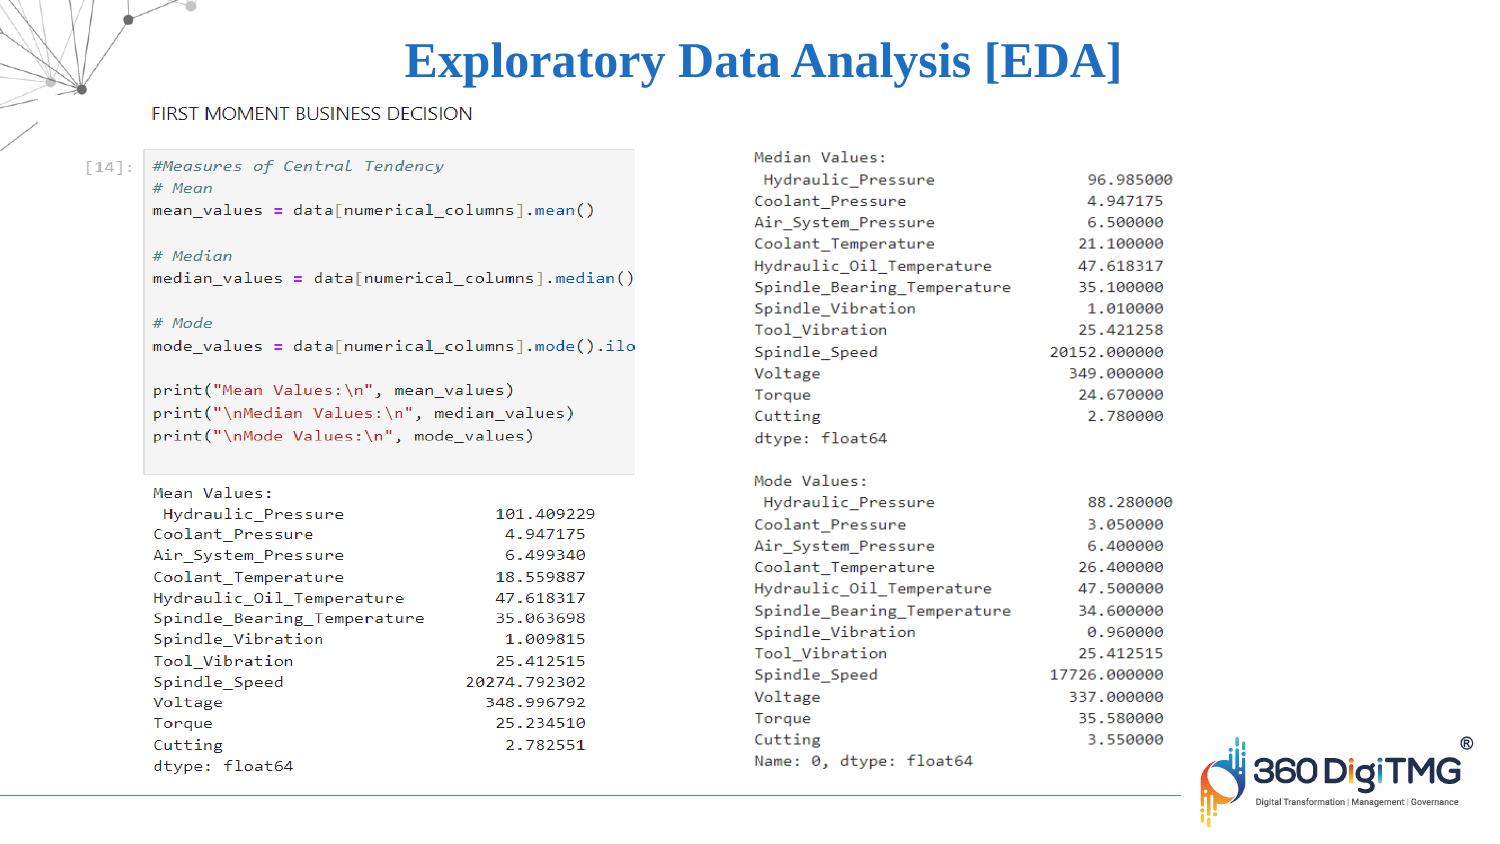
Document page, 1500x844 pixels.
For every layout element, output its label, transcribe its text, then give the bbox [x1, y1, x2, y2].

picture [0, 0, 1500, 844]
text_box Exploratory Data Analysis [EDA] [138, 19, 1389, 95]
